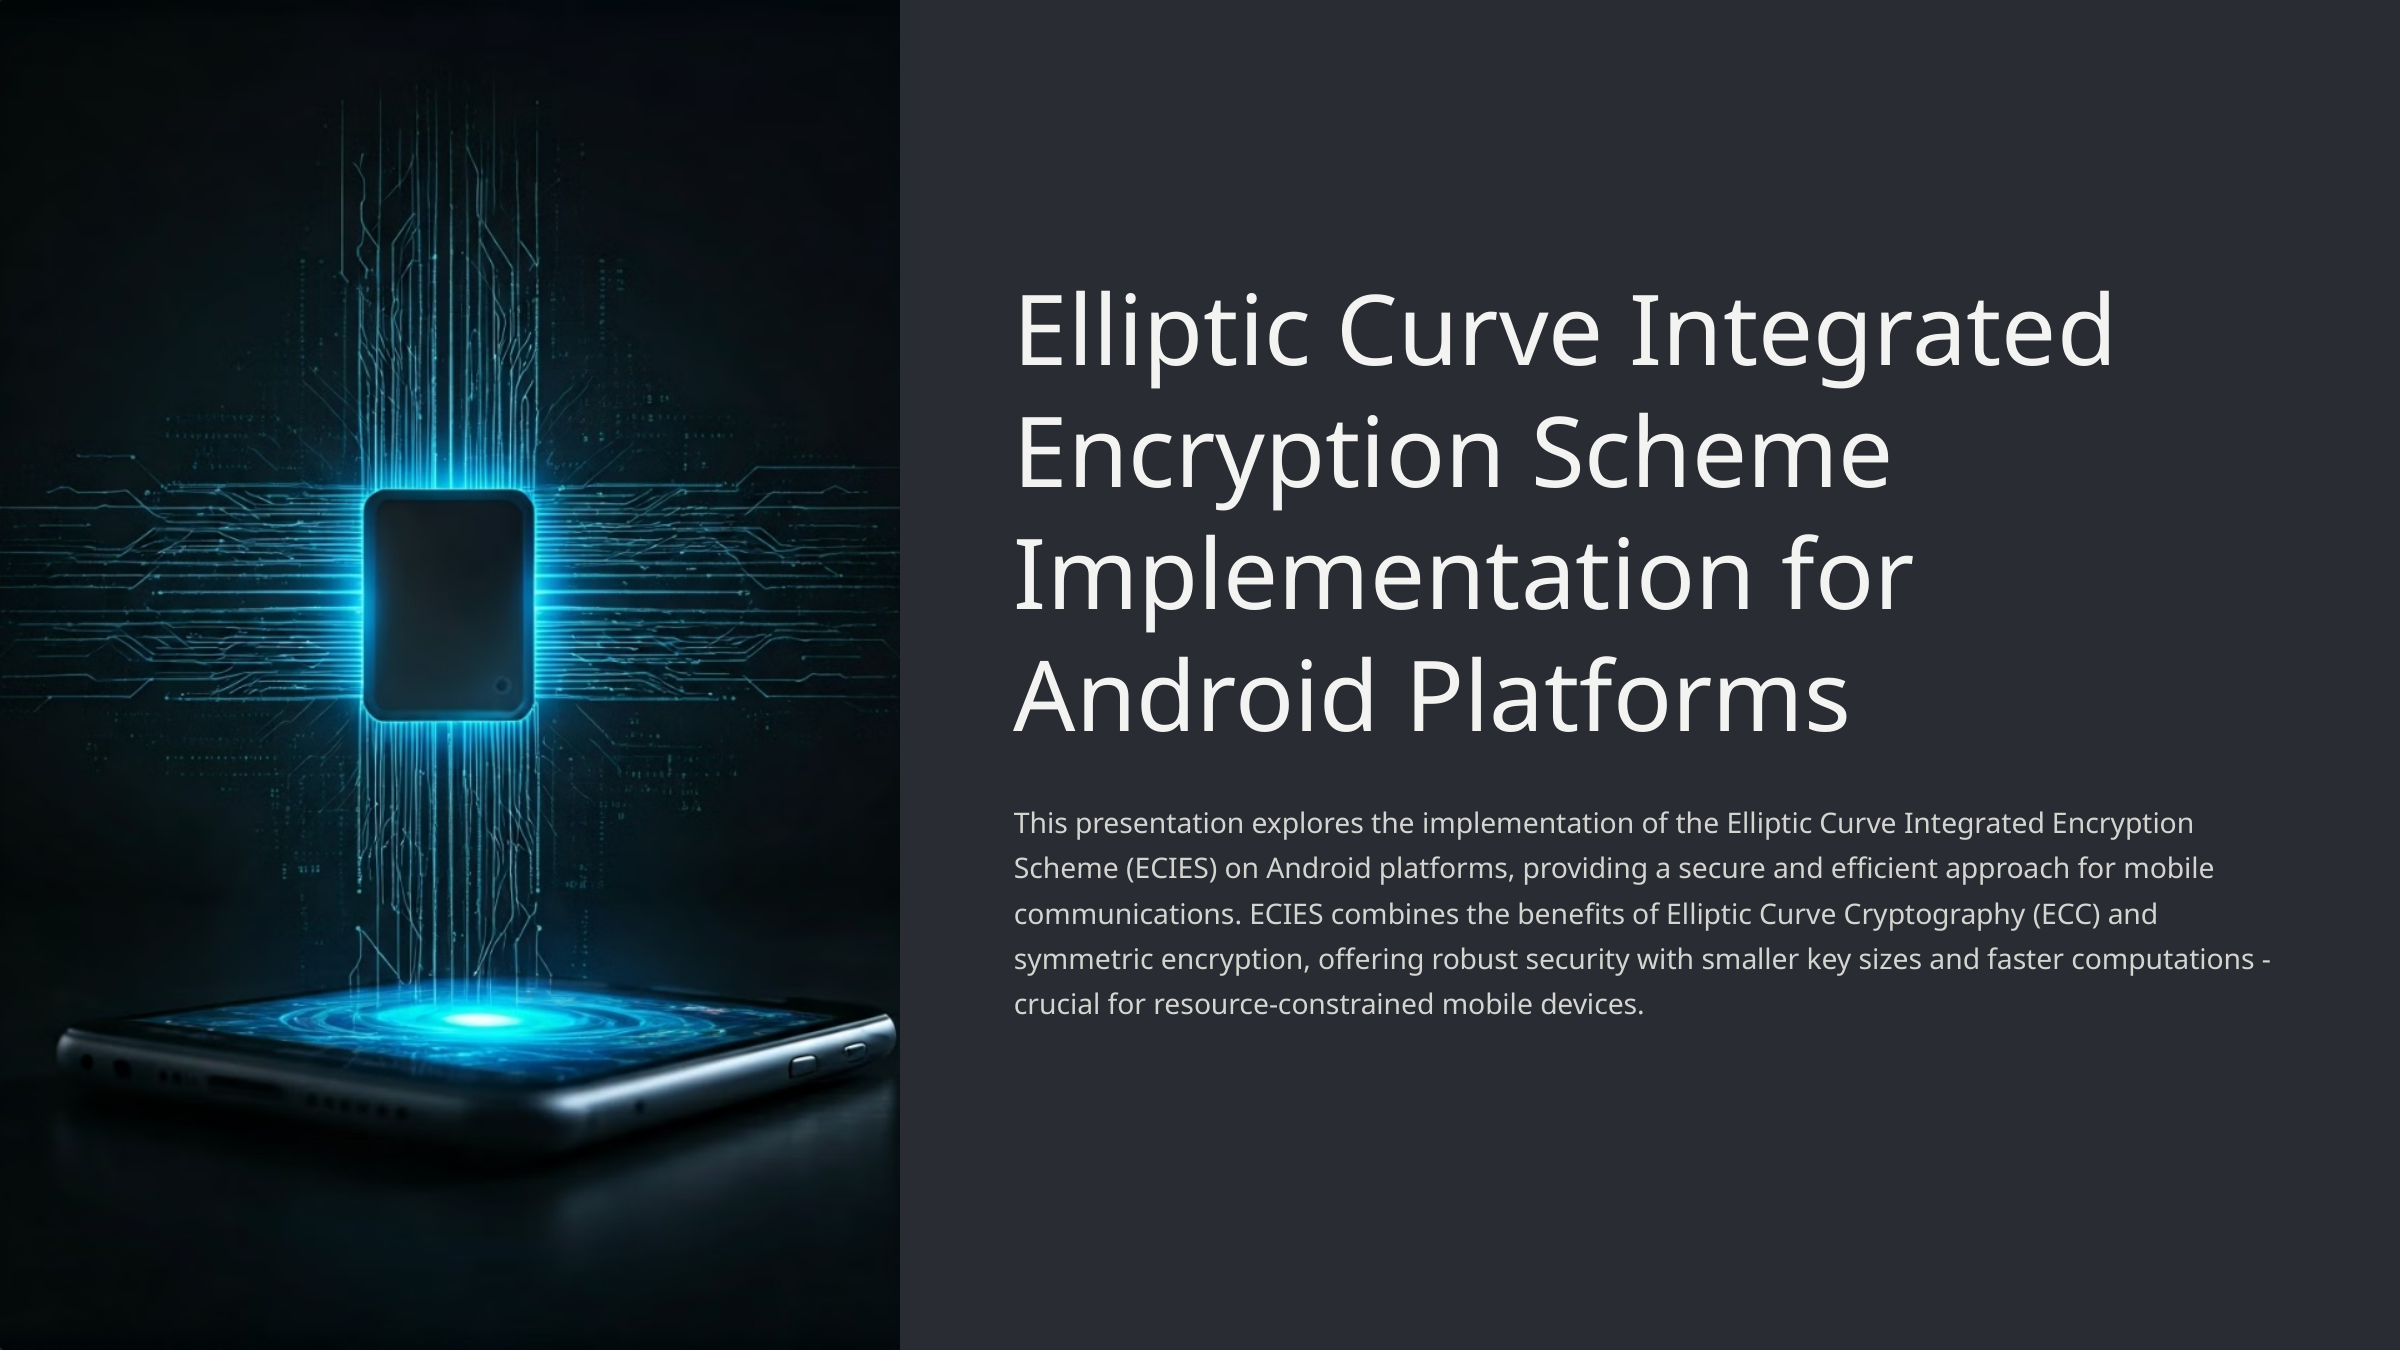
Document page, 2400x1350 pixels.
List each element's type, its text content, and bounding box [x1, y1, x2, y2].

text_box Elliptic Curve Integrated Encryption Scheme Implementation for Android Platforms [999, 255, 2301, 745]
picture [0, 0, 900, 1350]
text_box [900, 0, 2400, 1350]
text_box This presentation explores the implementation of the Elliptic Curve Integrated Encryption Scheme (ECIES) on Android platforms, providing a secure and efficient approach for mobile communications. ECIES combines the benefits of Elliptic Curve Cryptography (ECC) and symmetric encryption, offering robust security with smaller key sizes and faster computations - crucial for resource-constrained mobile devices. [999, 786, 2301, 1014]
